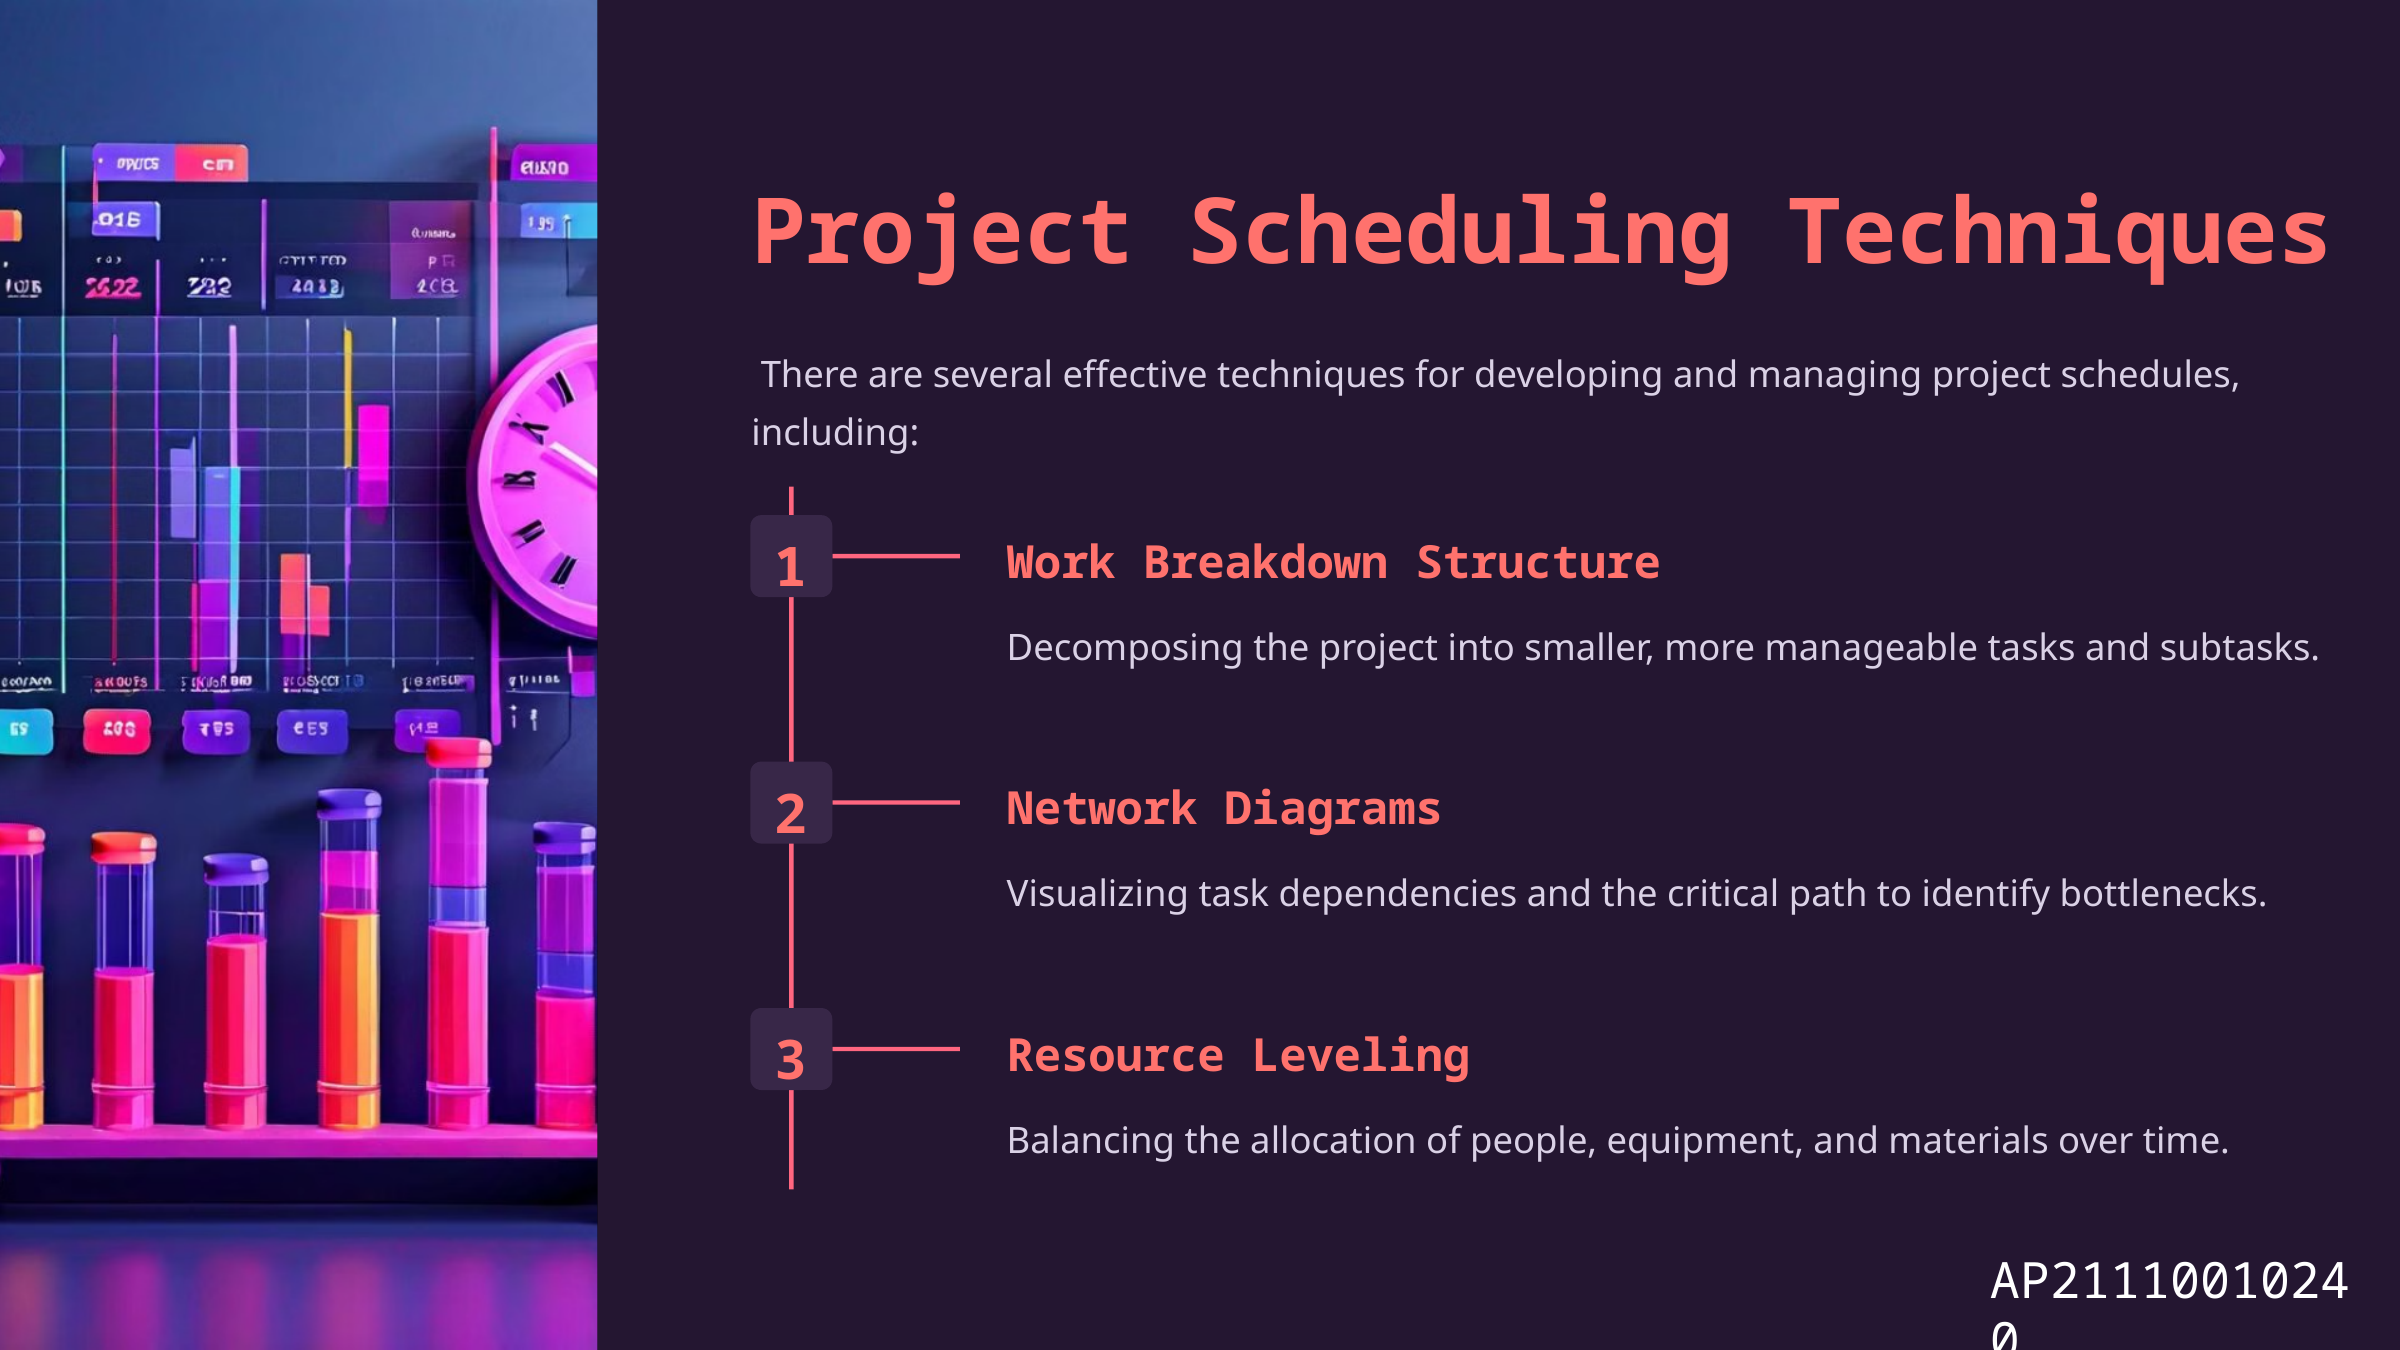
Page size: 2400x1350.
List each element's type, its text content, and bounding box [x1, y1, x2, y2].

text_box [750, 761, 833, 844]
text_box There are several effective techniques for developing and managing project schedules, including: [736, 328, 2264, 446]
text_box Network Diagrams [991, 769, 1448, 827]
text_box 1 [777, 521, 805, 591]
text_box Decomposing the project into smaller, more manageable tasks and subtasks. [991, 601, 2264, 661]
text_box Visualizing task dependencies and the critical path to identify bottlenecks. [991, 848, 2264, 907]
text_box [750, 515, 833, 598]
text_box AP21110010240 [1975, 1240, 2369, 1350]
text_box Project Scheduling Techniques [736, 160, 2058, 275]
text_box Work Breakdown Structure [991, 523, 1539, 580]
text_box [789, 486, 794, 515]
text_box 2 [777, 768, 805, 837]
picture [0, 0, 599, 1350]
text_box [750, 1008, 833, 1091]
text_box [833, 800, 960, 805]
text_box Balancing the allocation of people, equipment, and materials over time. [991, 1094, 2264, 1153]
text_box [789, 844, 794, 1008]
text_box [833, 553, 960, 559]
text_box Resource Leveling [991, 1015, 1448, 1073]
text_box [599, 0, 2400, 1350]
text_box [833, 1046, 960, 1052]
text_box 3 [777, 1014, 805, 1084]
text_box [789, 598, 794, 761]
text_box [789, 1091, 794, 1190]
